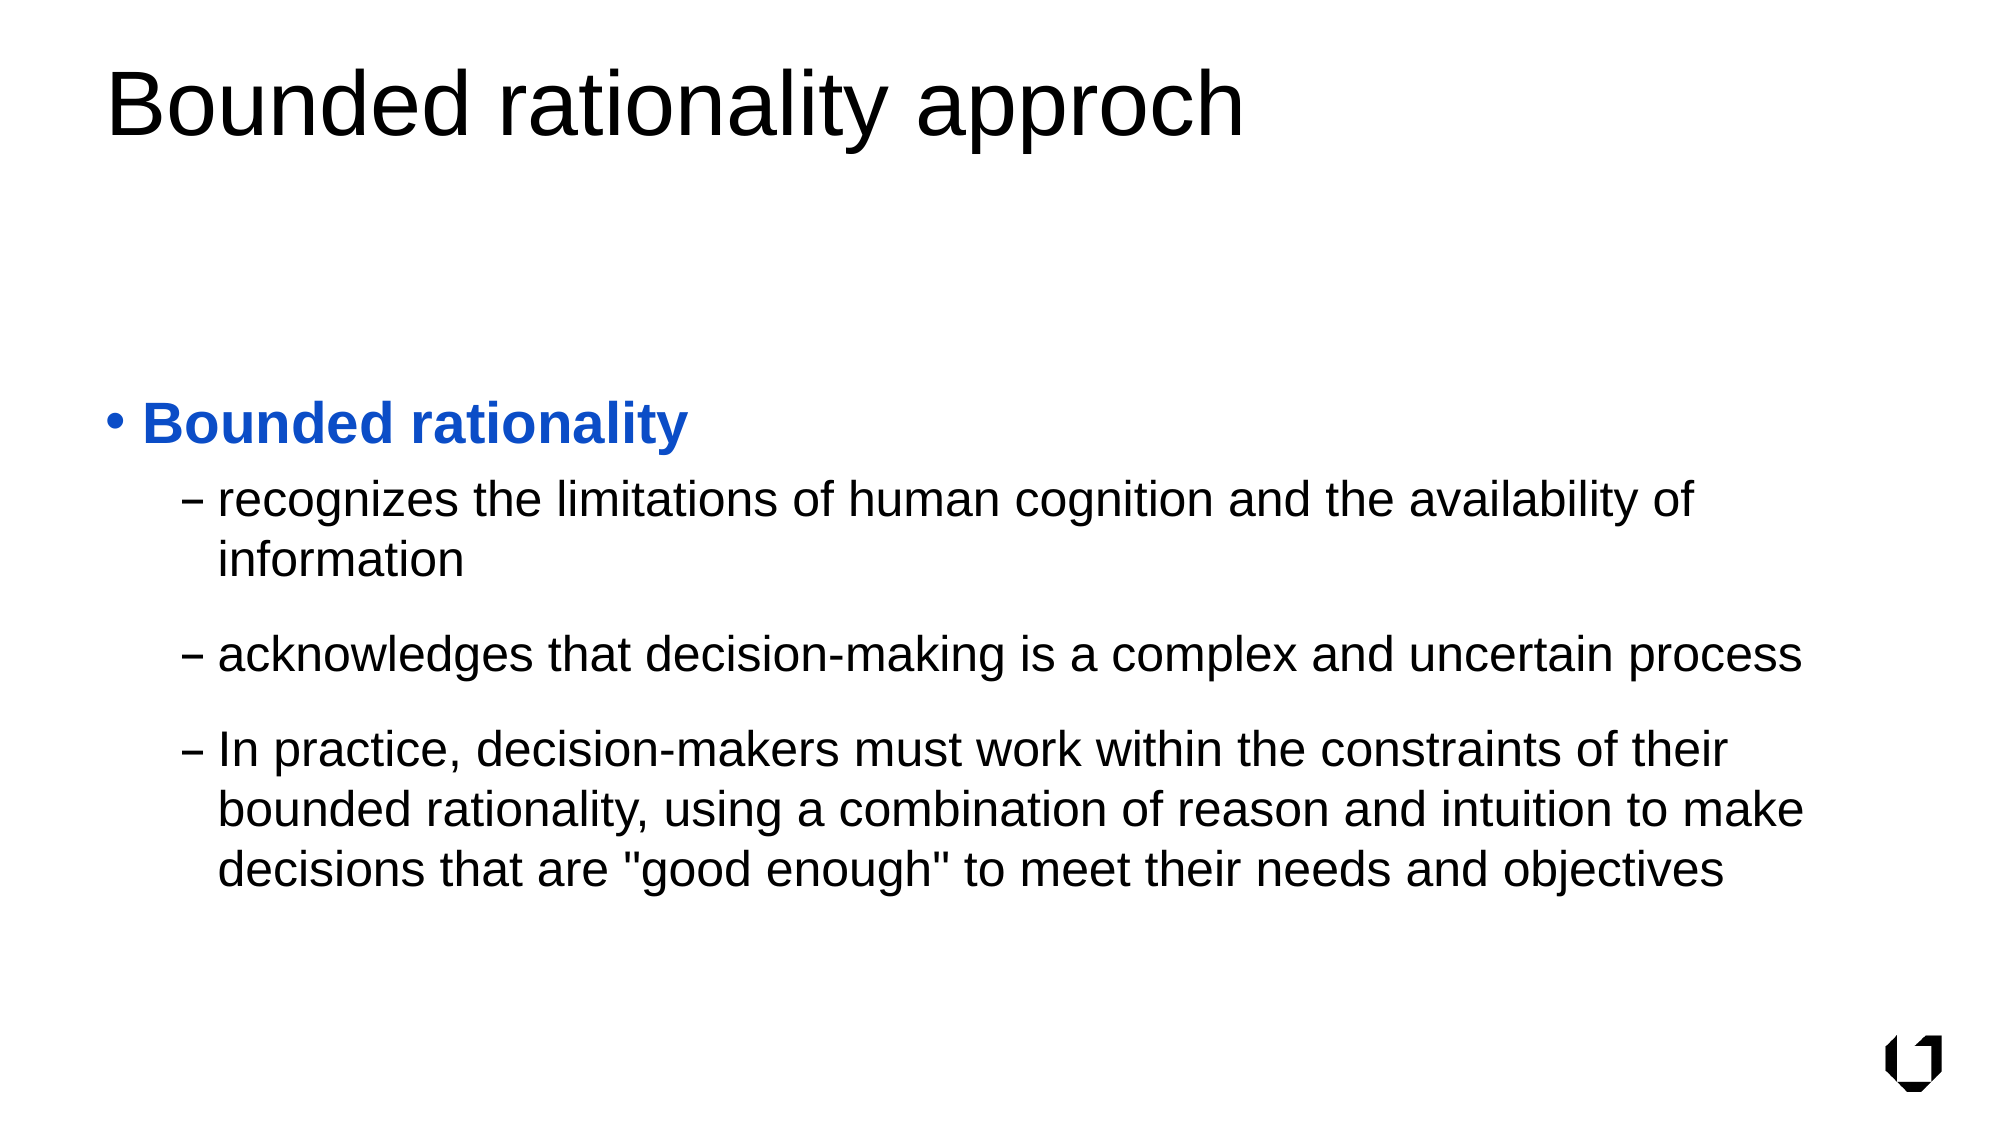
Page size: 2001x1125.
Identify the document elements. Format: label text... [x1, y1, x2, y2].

picture [1885, 1035, 1942, 1092]
title Bounded rationality approch [90, 48, 1914, 267]
list Bounded rationality recognizes the limitations of human cognition and the availability of information acknowledges that decision-making is a complex and uncertain process In practice, decision-makers must work within the constraints of their bounded rationality, using a combination of reason and intuition to make decisions that are "good enough" to meet their needs and objectives [90, 385, 1914, 1012]
